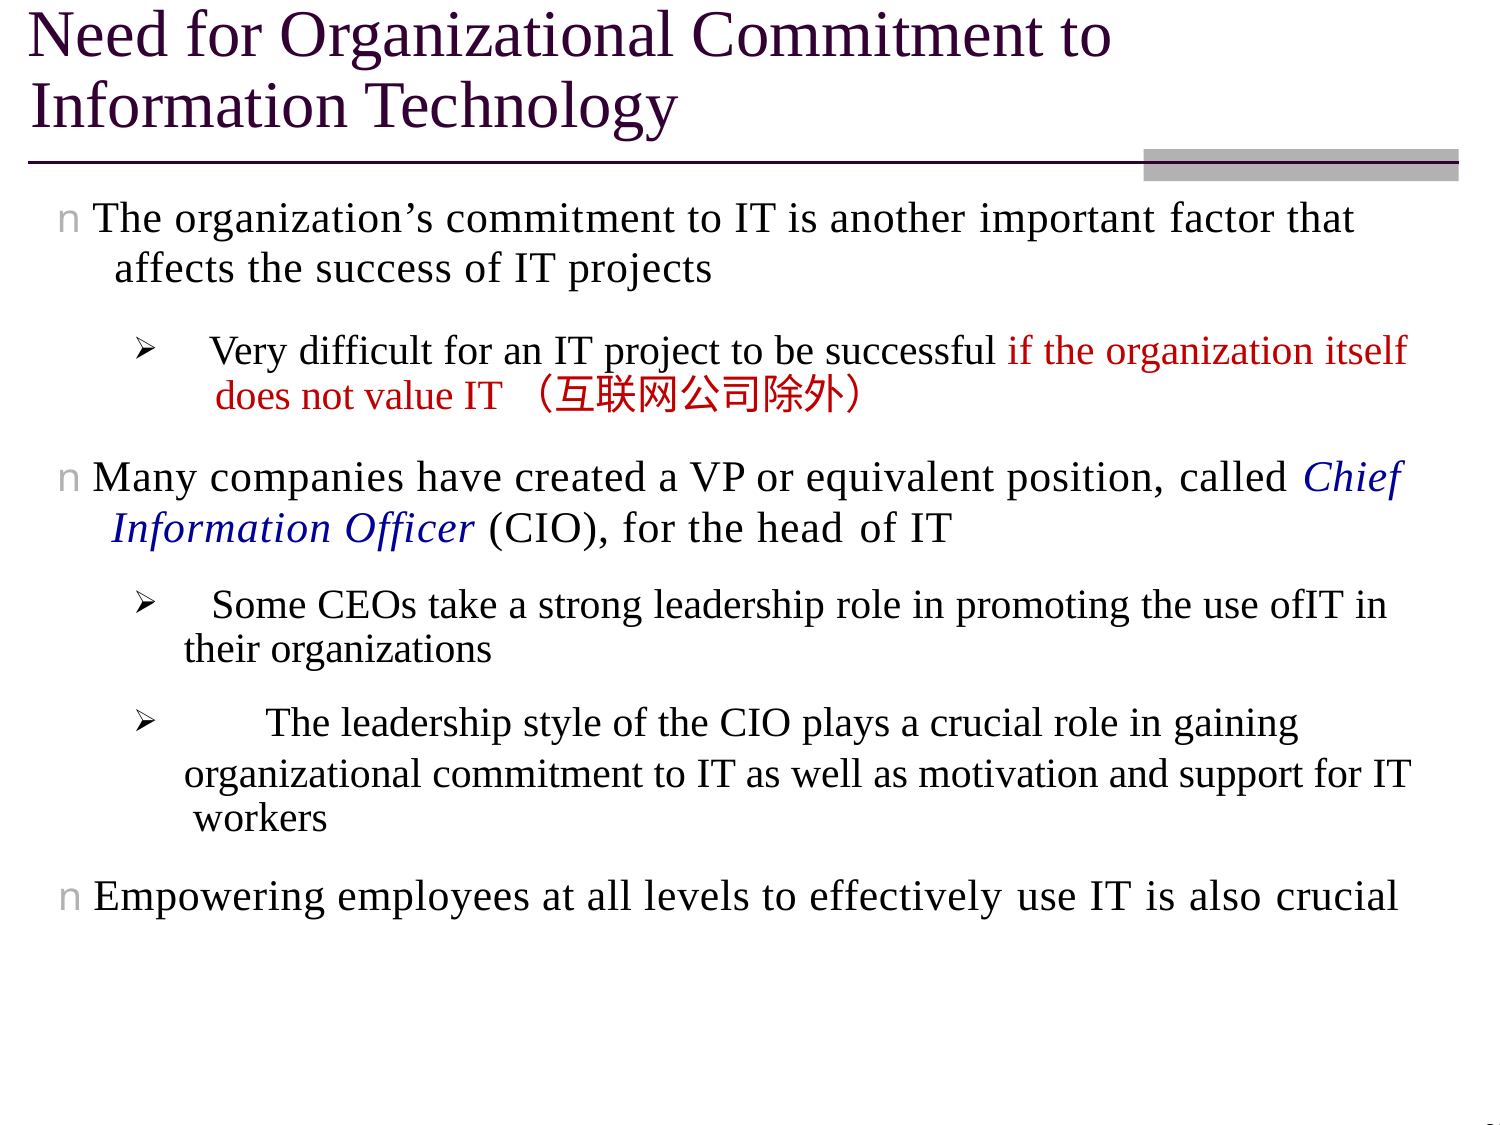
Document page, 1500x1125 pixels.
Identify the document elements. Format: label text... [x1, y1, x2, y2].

text_box Need for Organizational Commitment to Information Technology [25, 0, 1116, 144]
text_box n The organization’s commitment to IT is another important factor that affects the success of IT projects Very difficult for an IT project to be successful if the organization itself does not value IT（互联网公司除外） n Many companies have created a VP or equivalent position, called Chief Information Officer (CIO), for the head of IT Some CEOs take a strong leadership role in promoting the use ofIT in their organizations The leadership style of the CIO plays a crucial role in gaining organizational commitment to IT as well as motivation and support for IT workers n Empowering employees at all levels to effectively use IT is also crucial [54, 188, 1447, 923]
picture [135, 584, 158, 620]
text_box 39 [1481, 1120, 1500, 1125]
picture [135, 330, 158, 366]
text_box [28, 149, 1459, 181]
picture [135, 703, 158, 738]
